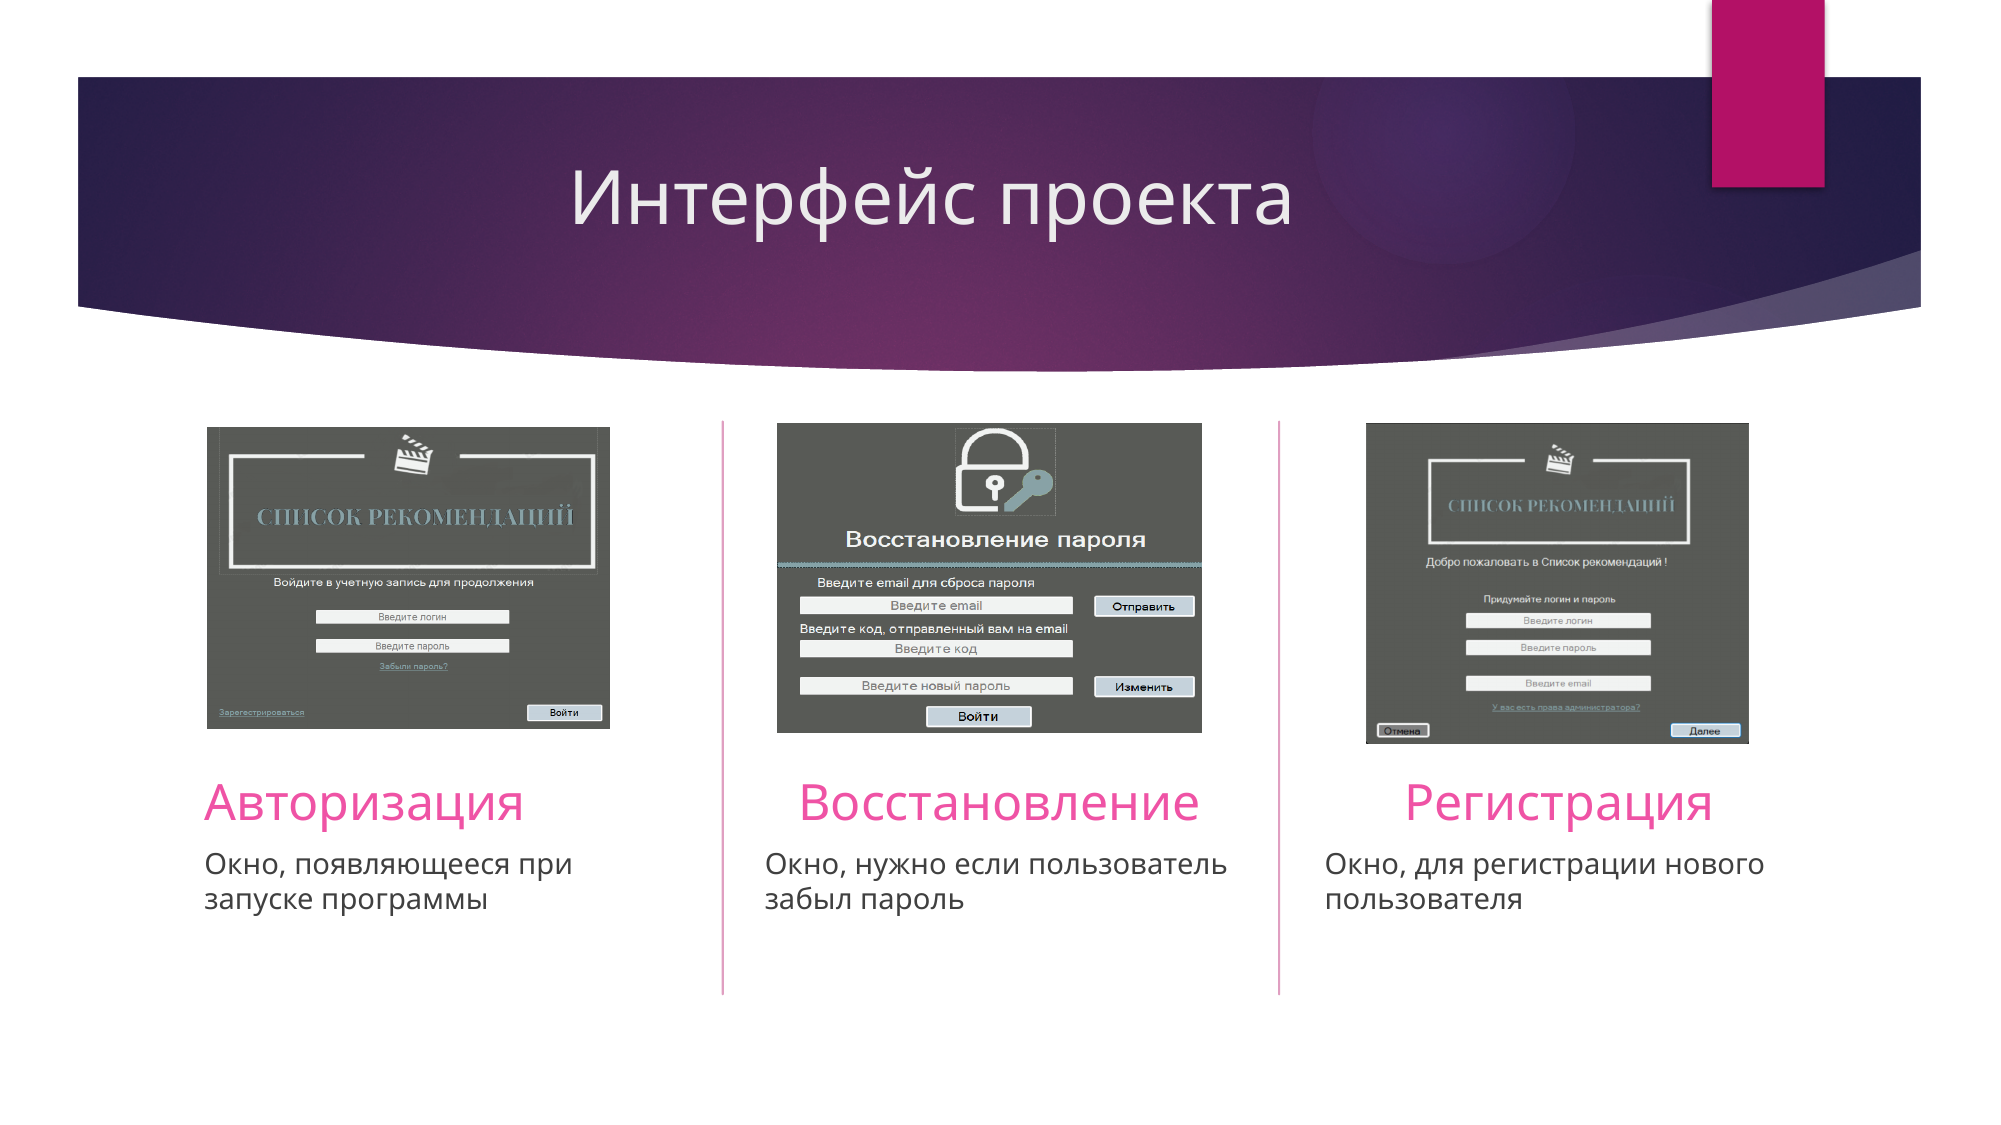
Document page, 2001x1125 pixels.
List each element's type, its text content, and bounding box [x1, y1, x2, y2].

picture [776, 422, 1221, 734]
list Окно, нужно если пользователь забыл пароль [749, 838, 1251, 989]
picture [207, 426, 661, 730]
title Интерфейс проекта [207, 136, 1656, 253]
list Восстановление [749, 743, 1250, 838]
list Регистрация [1309, 743, 1810, 838]
picture [1338, 422, 1781, 744]
list Окно, появляющееся при запуске программы [189, 838, 690, 989]
list Окно, для регистрации нового пользователя [1309, 838, 1810, 989]
list Авторизация [189, 743, 690, 838]
